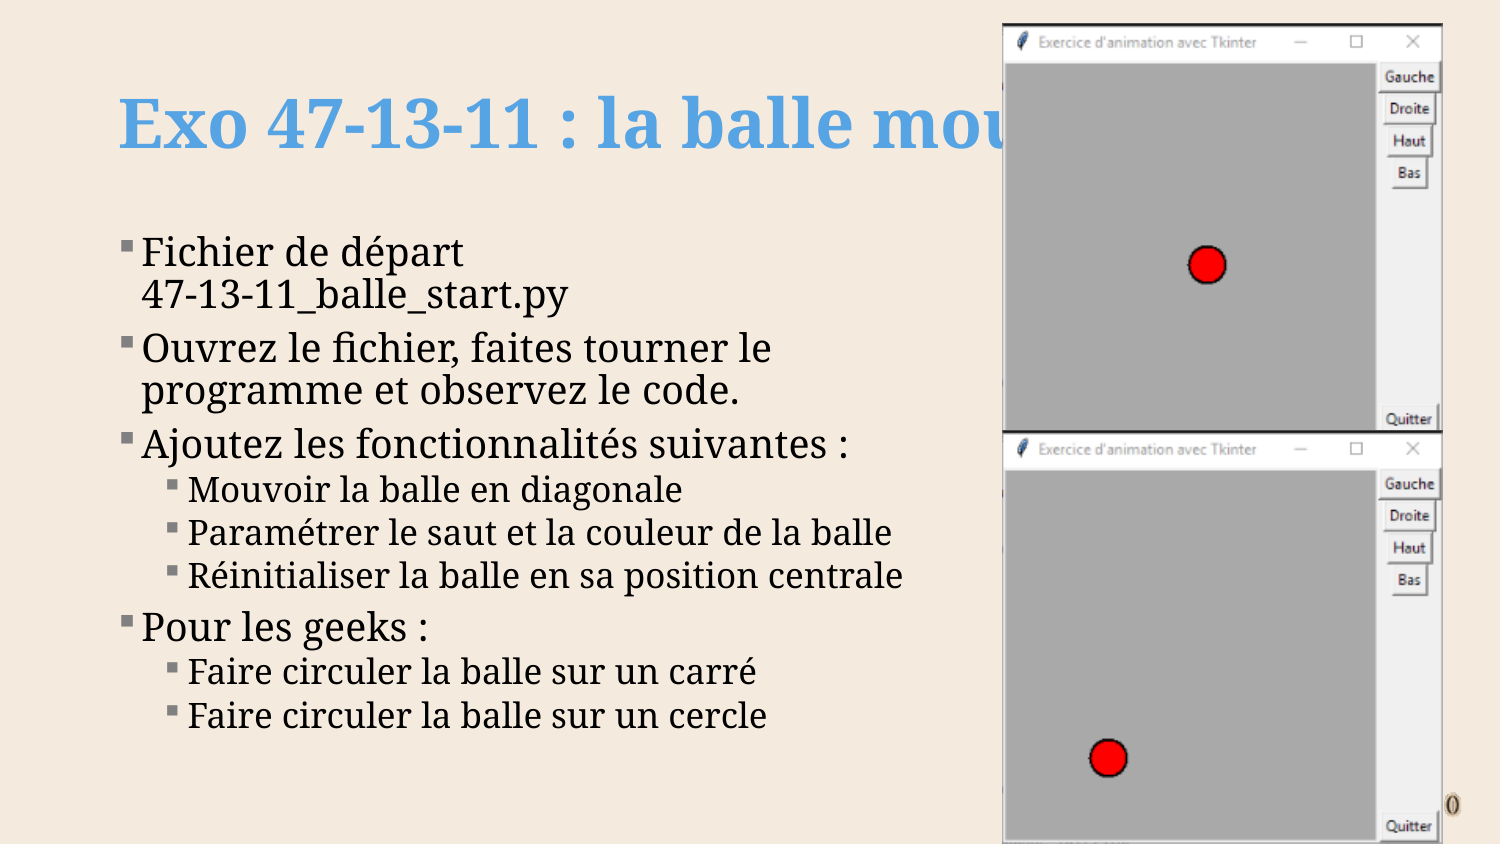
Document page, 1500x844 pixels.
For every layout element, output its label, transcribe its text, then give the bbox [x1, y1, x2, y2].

list Fichier de départ 47-13-11_balle_start.py Ouvrez le fichier, faites tourner le programme et observez le code. Ajoutez les fonctionnalités suivantes : Mouvoir la balle en diagonale Paramétrer le saut et la couleur de la balle Réinitialiser la balle en sa position centrale Pour les geeks : Faire circuler la balle sur un carré Faire circuler la balle sur un cercle [103, 224, 923, 760]
picture [1002, 430, 1462, 844]
title Exo 47-13-11 : la balle mouvante [103, 44, 1002, 208]
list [1002, 23, 1443, 430]
